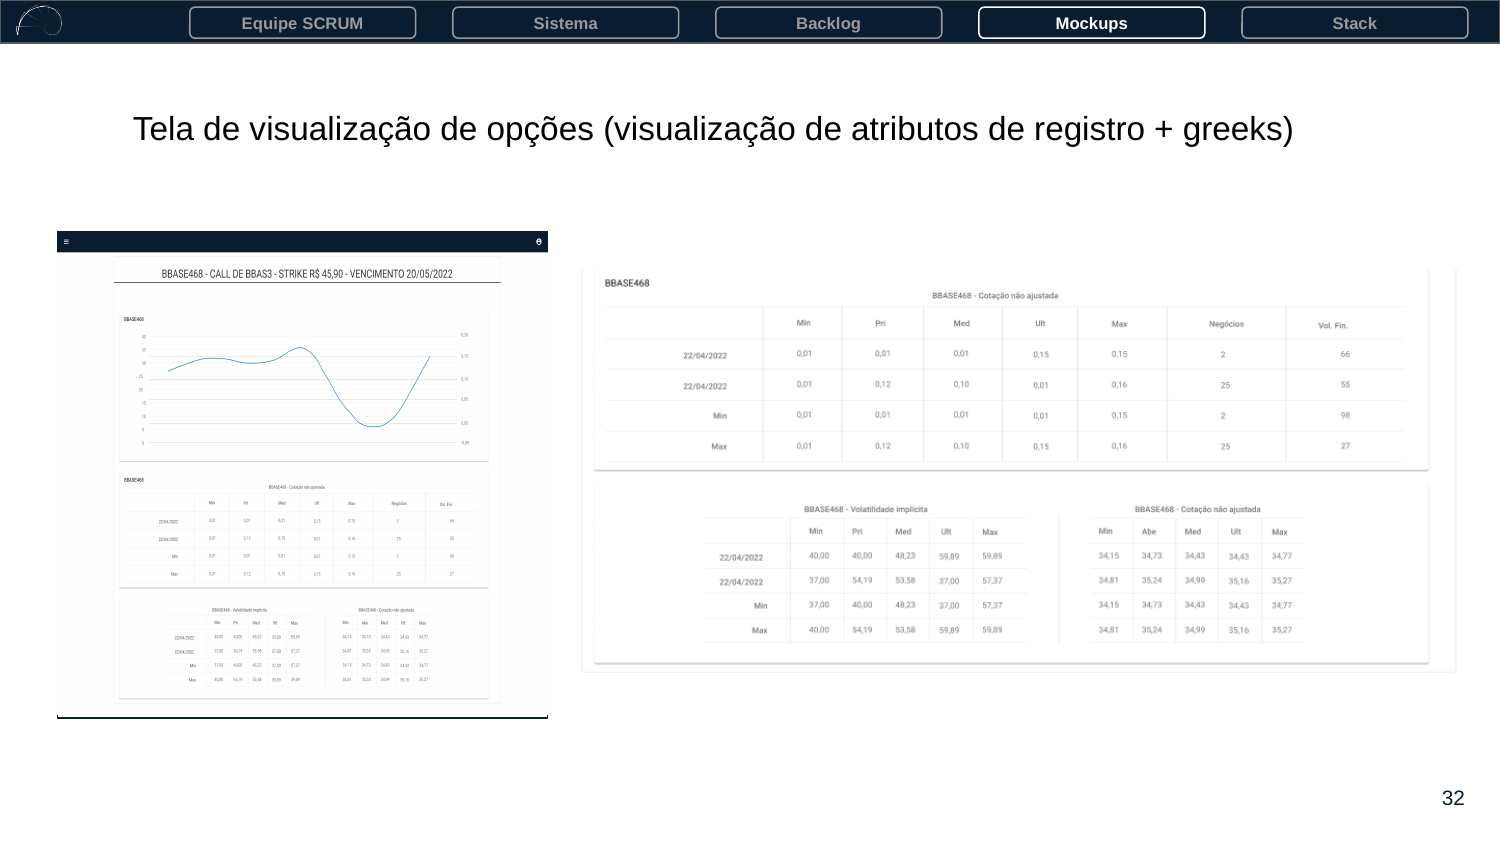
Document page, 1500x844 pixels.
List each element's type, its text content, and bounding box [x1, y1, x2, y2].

text_box Tela de visualização de opções (visualização de atributos de registro + greeks) [117, 91, 1360, 162]
picture [572, 269, 1476, 678]
picture [16, 5, 63, 38]
text_box Sistema [452, 7, 679, 39]
text_box Mockups [978, 7, 1205, 39]
picture [57, 231, 548, 715]
slide_number ‹#› [1389, 764, 1480, 830]
text_box Backlog [715, 7, 942, 39]
text_box Stack [1241, 7, 1468, 39]
text_box Equipe SCRUM [189, 7, 416, 39]
